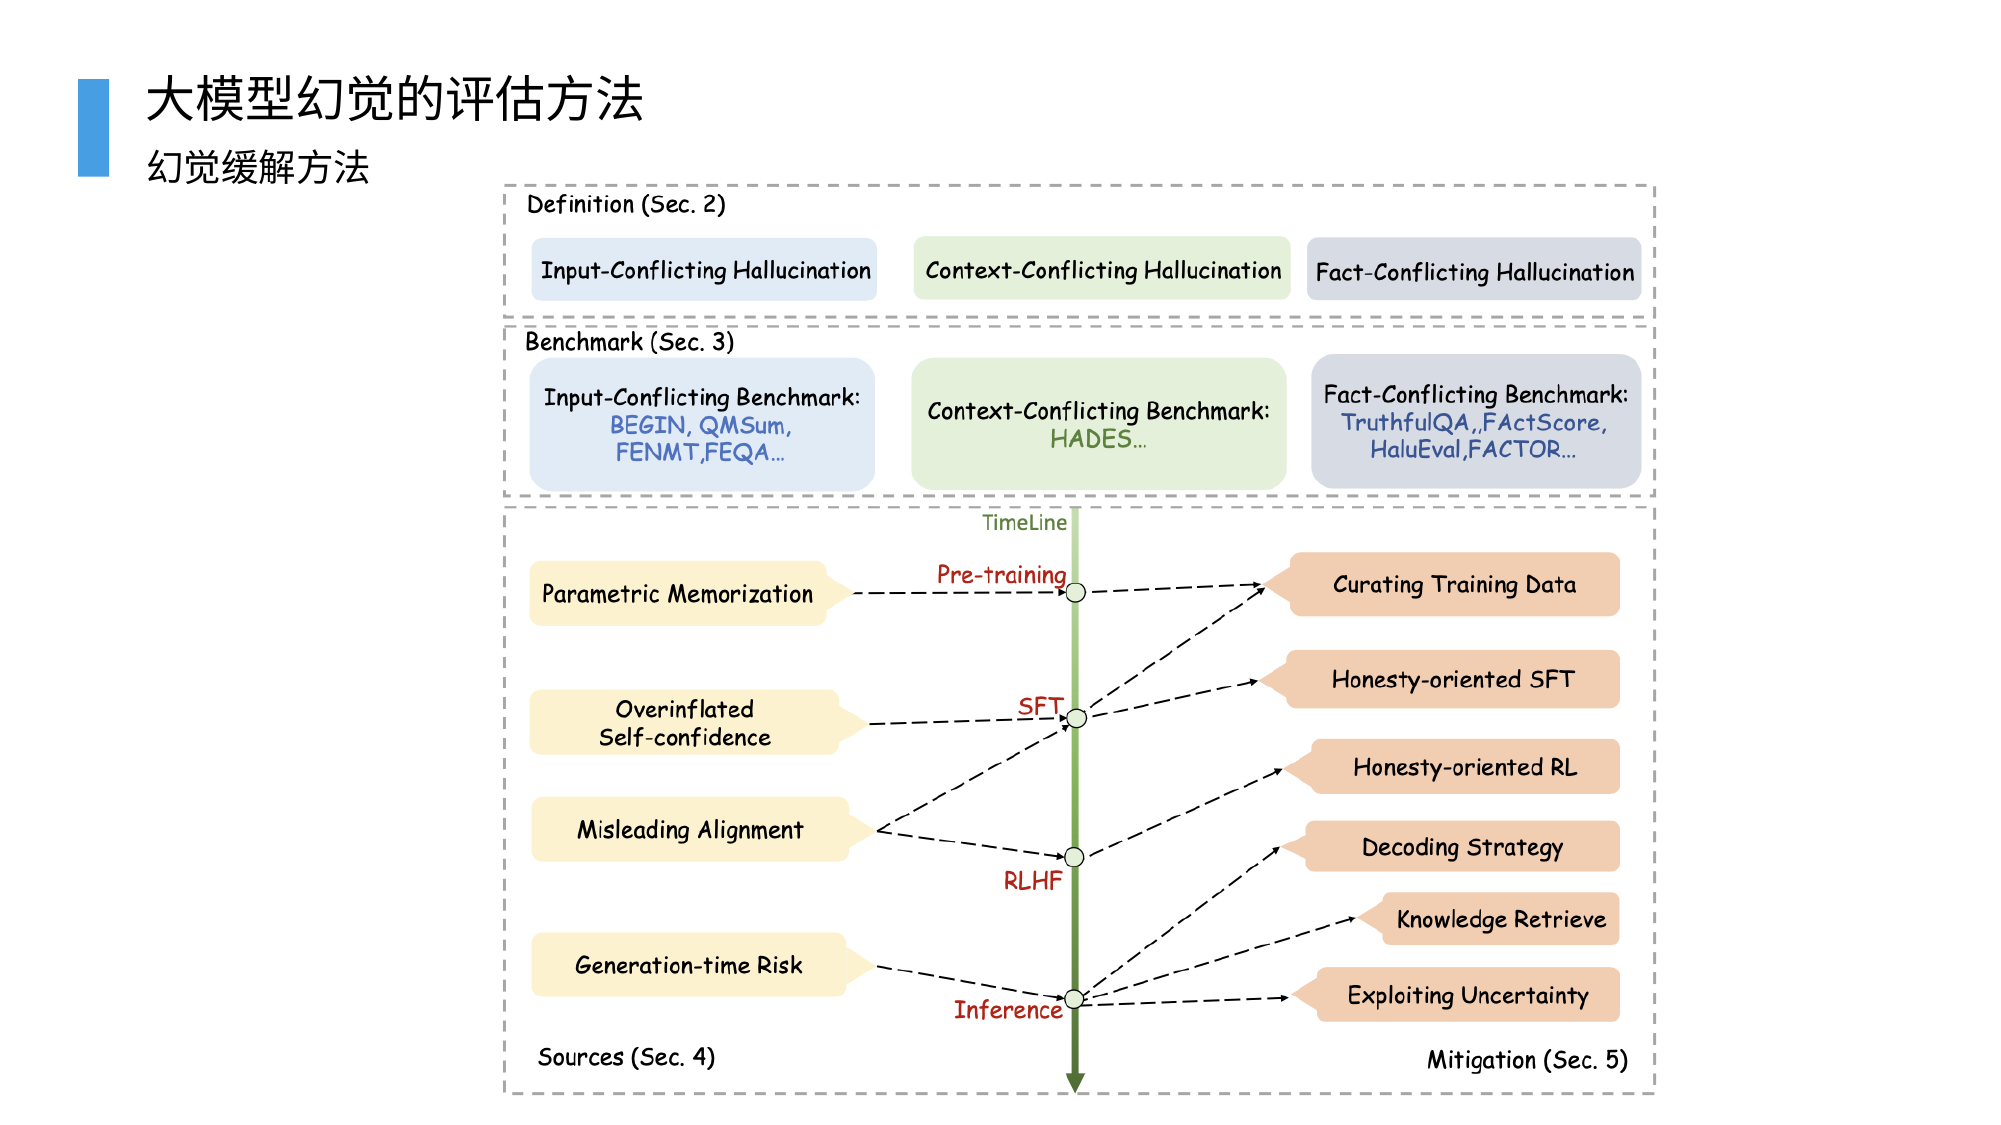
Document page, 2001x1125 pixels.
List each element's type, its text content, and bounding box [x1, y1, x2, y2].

title 大模型幻觉的评估方法 [137, 65, 962, 138]
picture [496, 170, 1662, 1099]
text_box 幻觉缓解方法 [138, 136, 380, 197]
